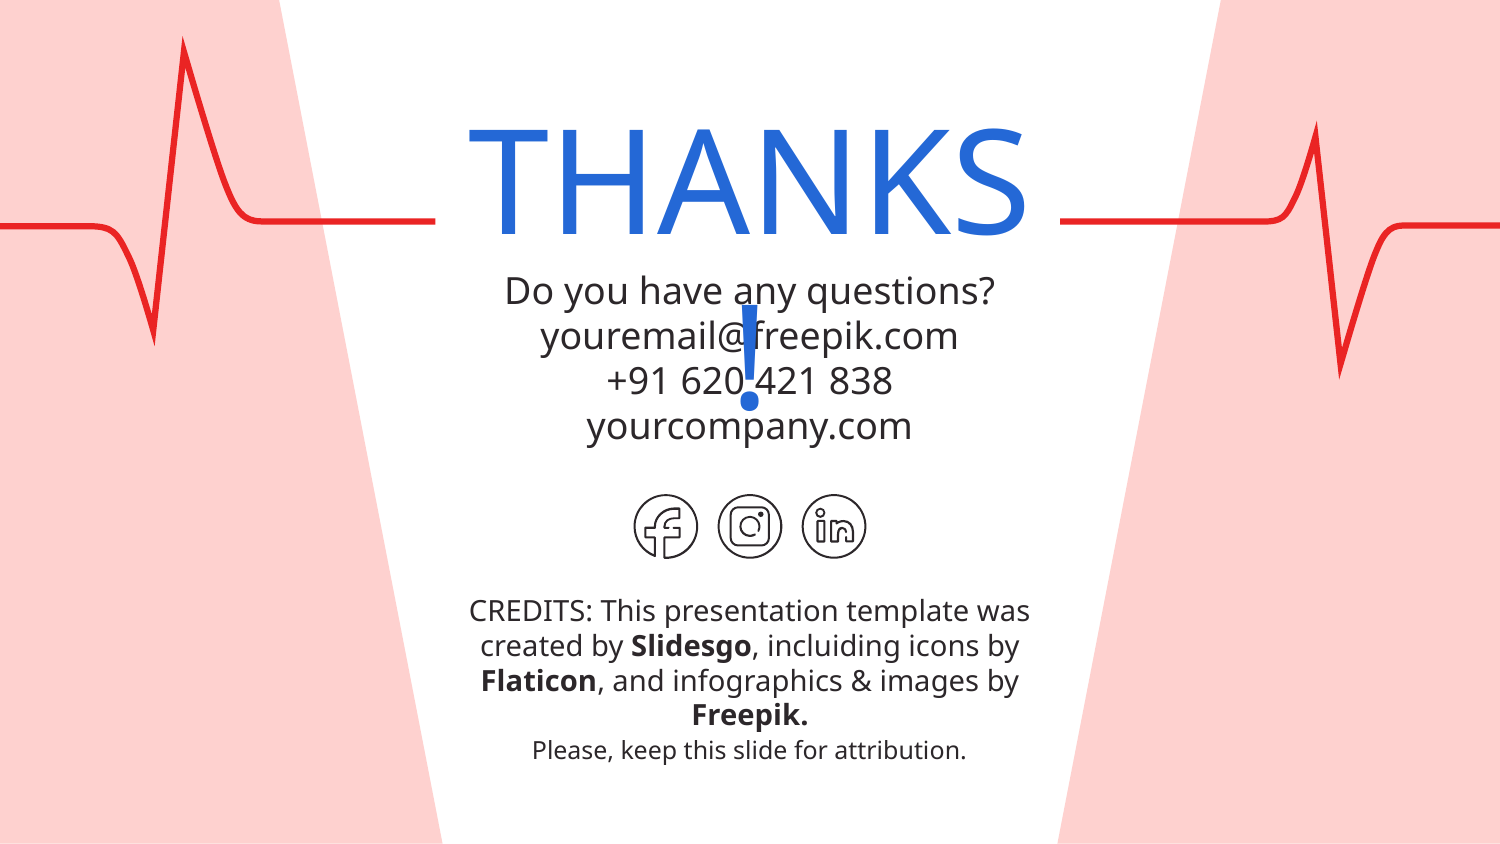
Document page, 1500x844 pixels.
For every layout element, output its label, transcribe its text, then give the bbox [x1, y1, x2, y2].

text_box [633, 493, 867, 560]
title THANKS! [468, 88, 1032, 246]
subtitle Do you have any questions? youremail@freepik.com +91 620 421 838 yourcompany.com [467, 252, 1033, 455]
text_box Please, keep this slide for attribution. [457, 719, 1043, 788]
